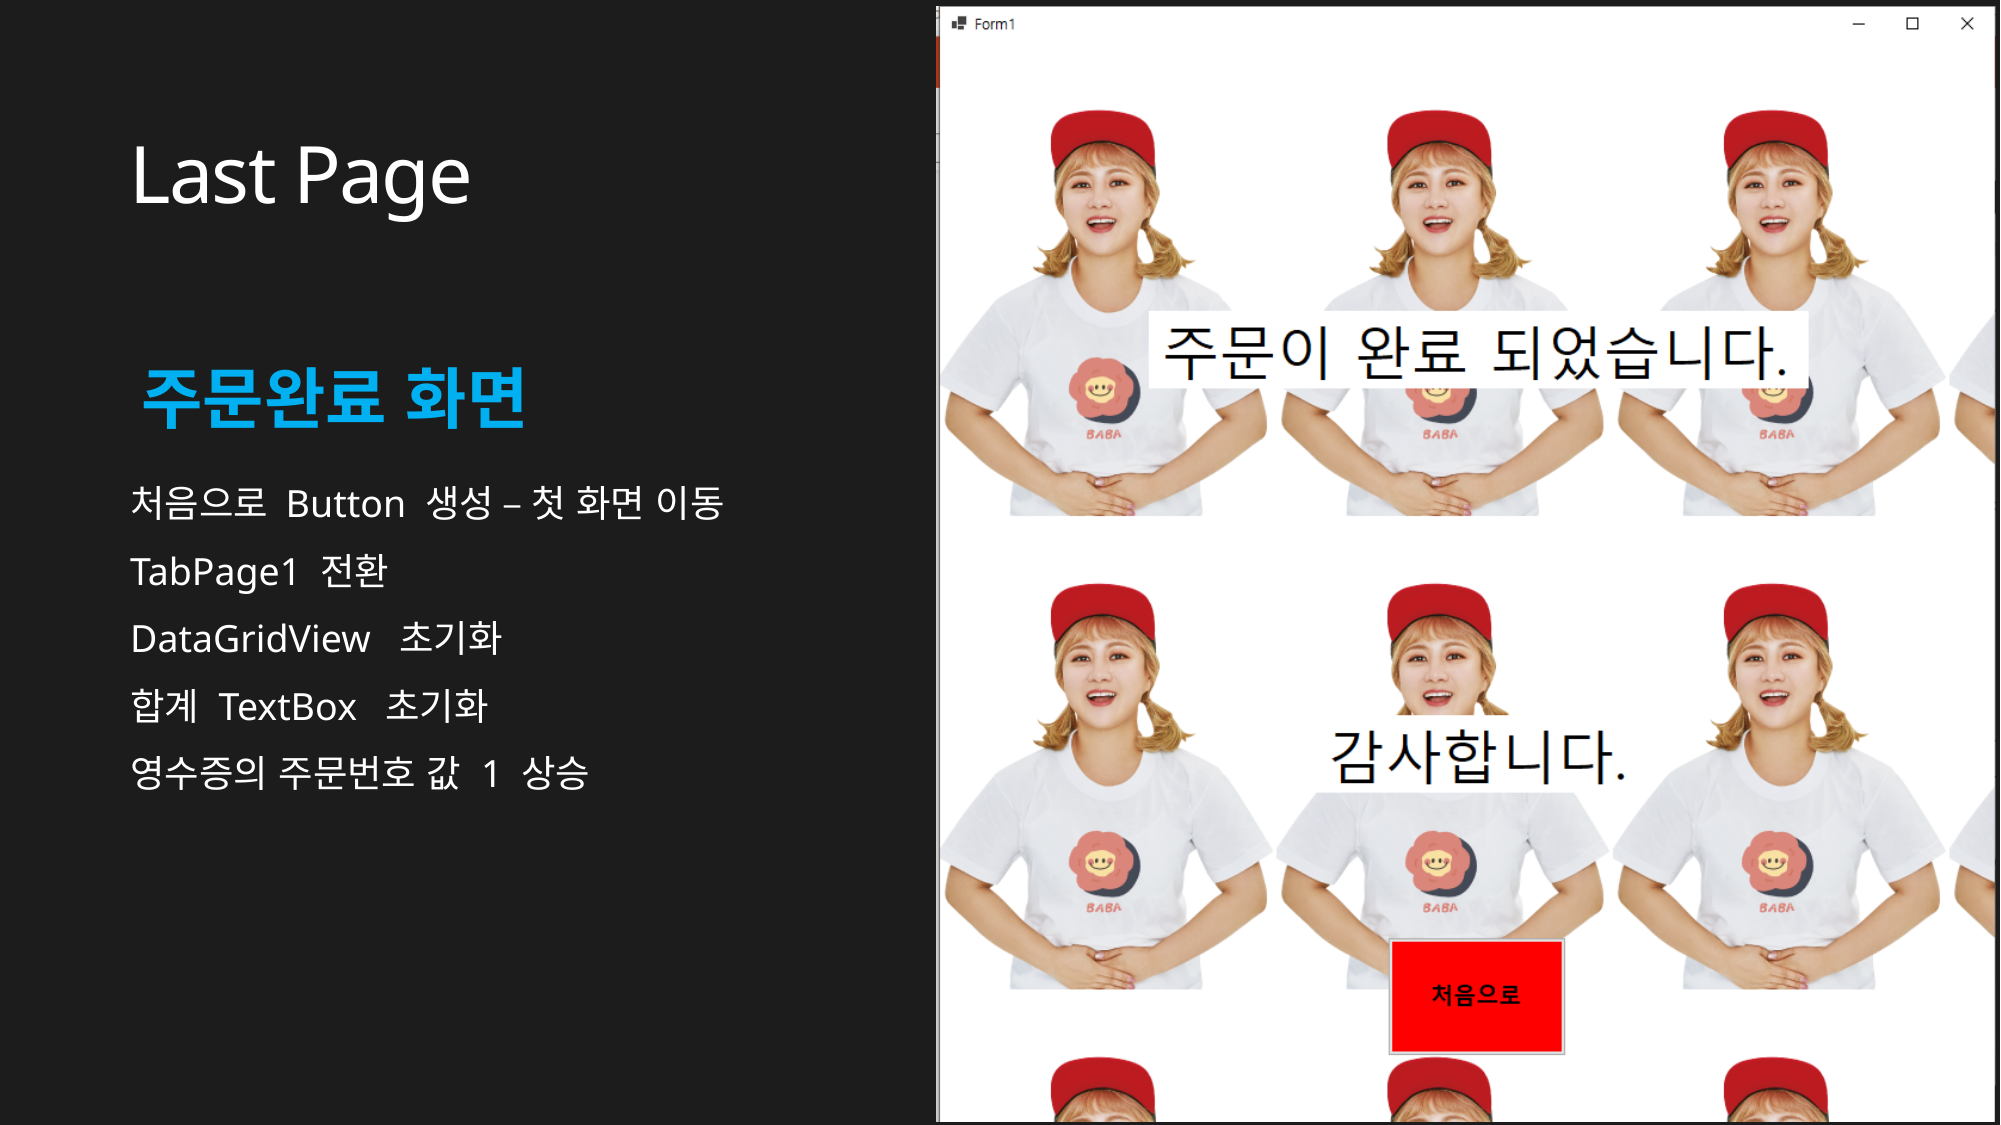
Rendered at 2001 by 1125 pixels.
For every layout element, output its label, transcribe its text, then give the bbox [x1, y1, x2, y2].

picture [935, 6, 1996, 1123]
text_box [114, 349, 930, 807]
text_box Last Page [114, 64, 930, 279]
